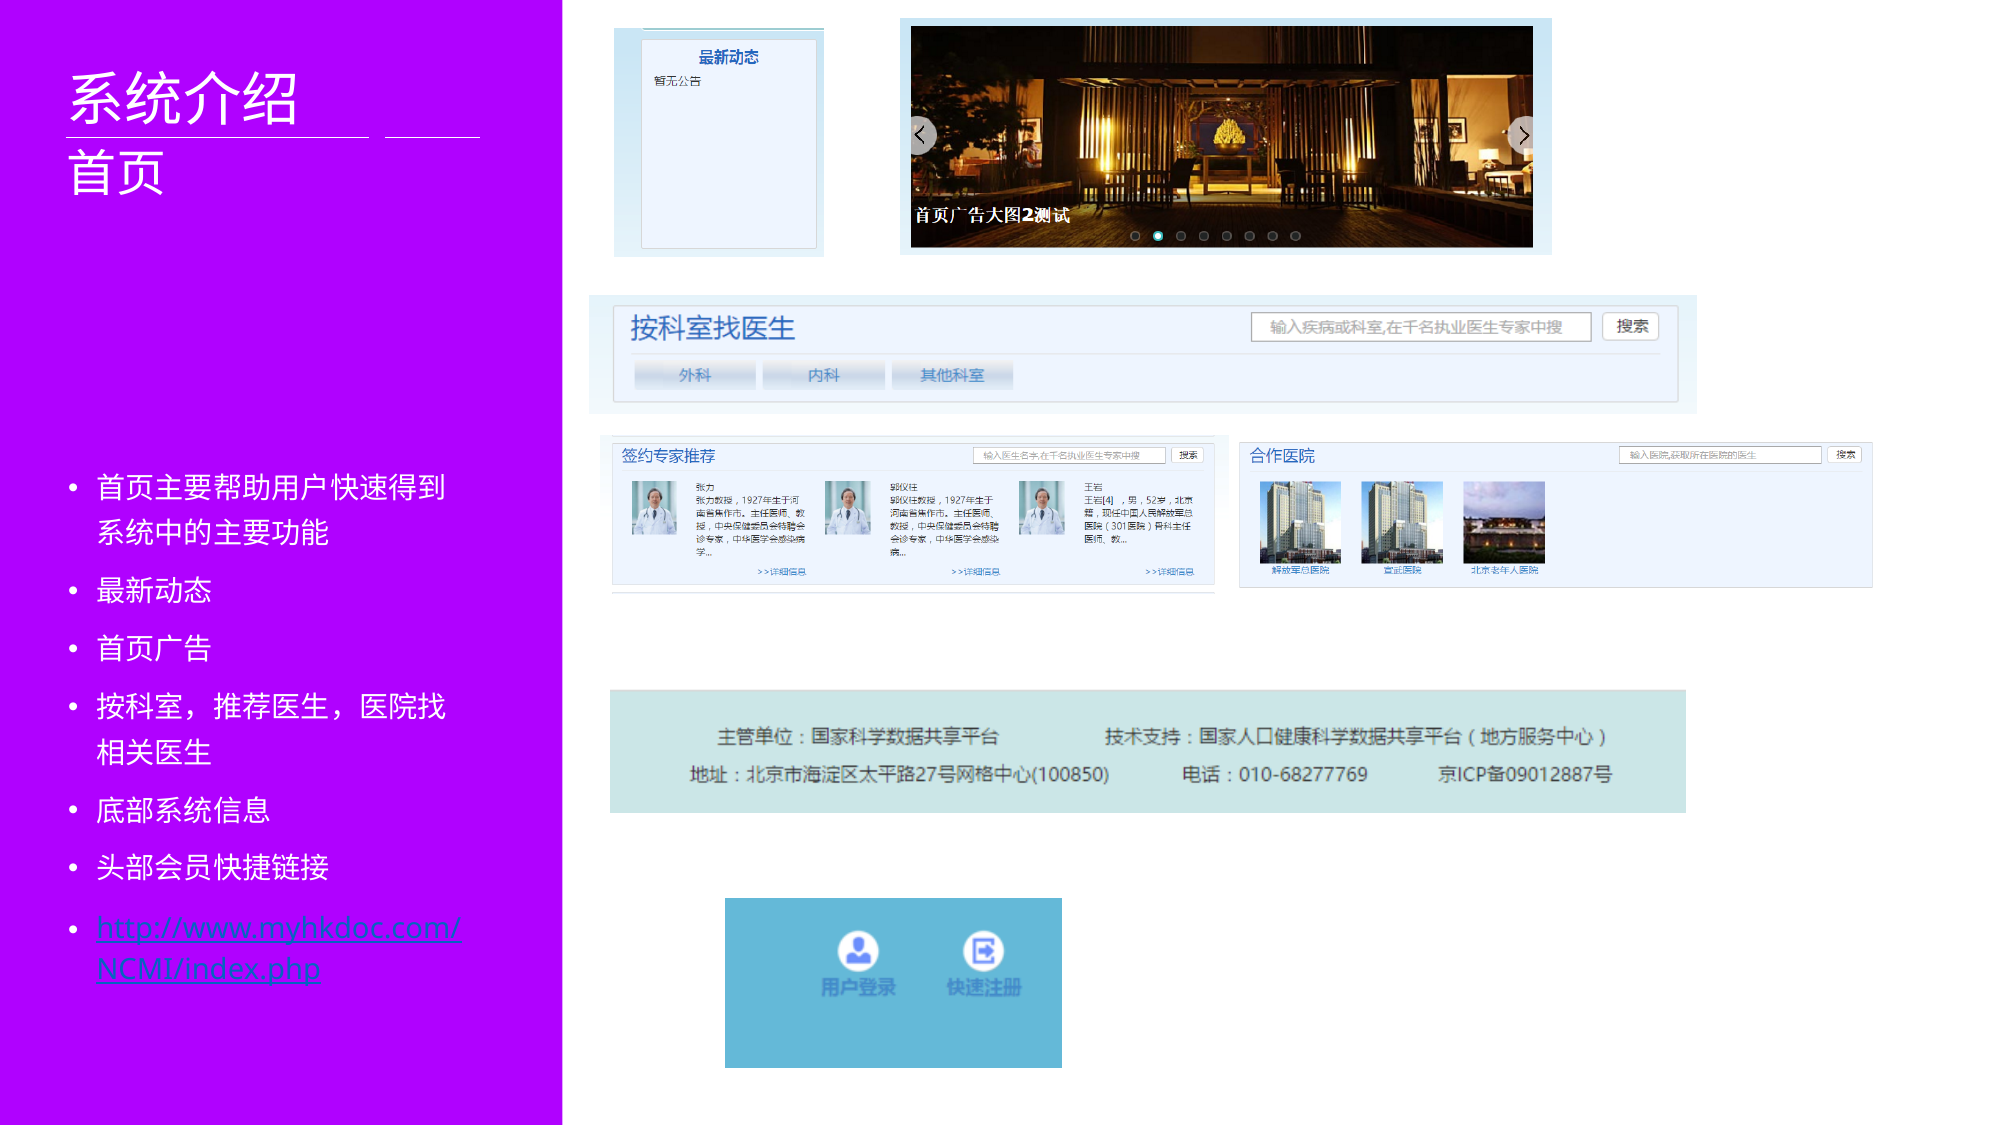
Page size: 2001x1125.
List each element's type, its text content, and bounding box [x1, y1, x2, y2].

picture [599, 435, 1229, 594]
list 系统介绍 [52, 62, 559, 138]
picture [589, 295, 1697, 415]
picture [725, 898, 1062, 1068]
picture [1231, 438, 1877, 591]
picture [610, 687, 1686, 813]
list 首页 [52, 141, 559, 217]
picture [614, 28, 824, 257]
picture [900, 18, 1552, 255]
text_box 首页主要帮助用户快速得到系统中的主要功能 最新动态 首页广告 按科室，推荐医生，医院找相关医生 底部系统信息 头部会员快捷链接 http://www.myhkdoc.com/NCMI/index.php [53, 451, 481, 1002]
